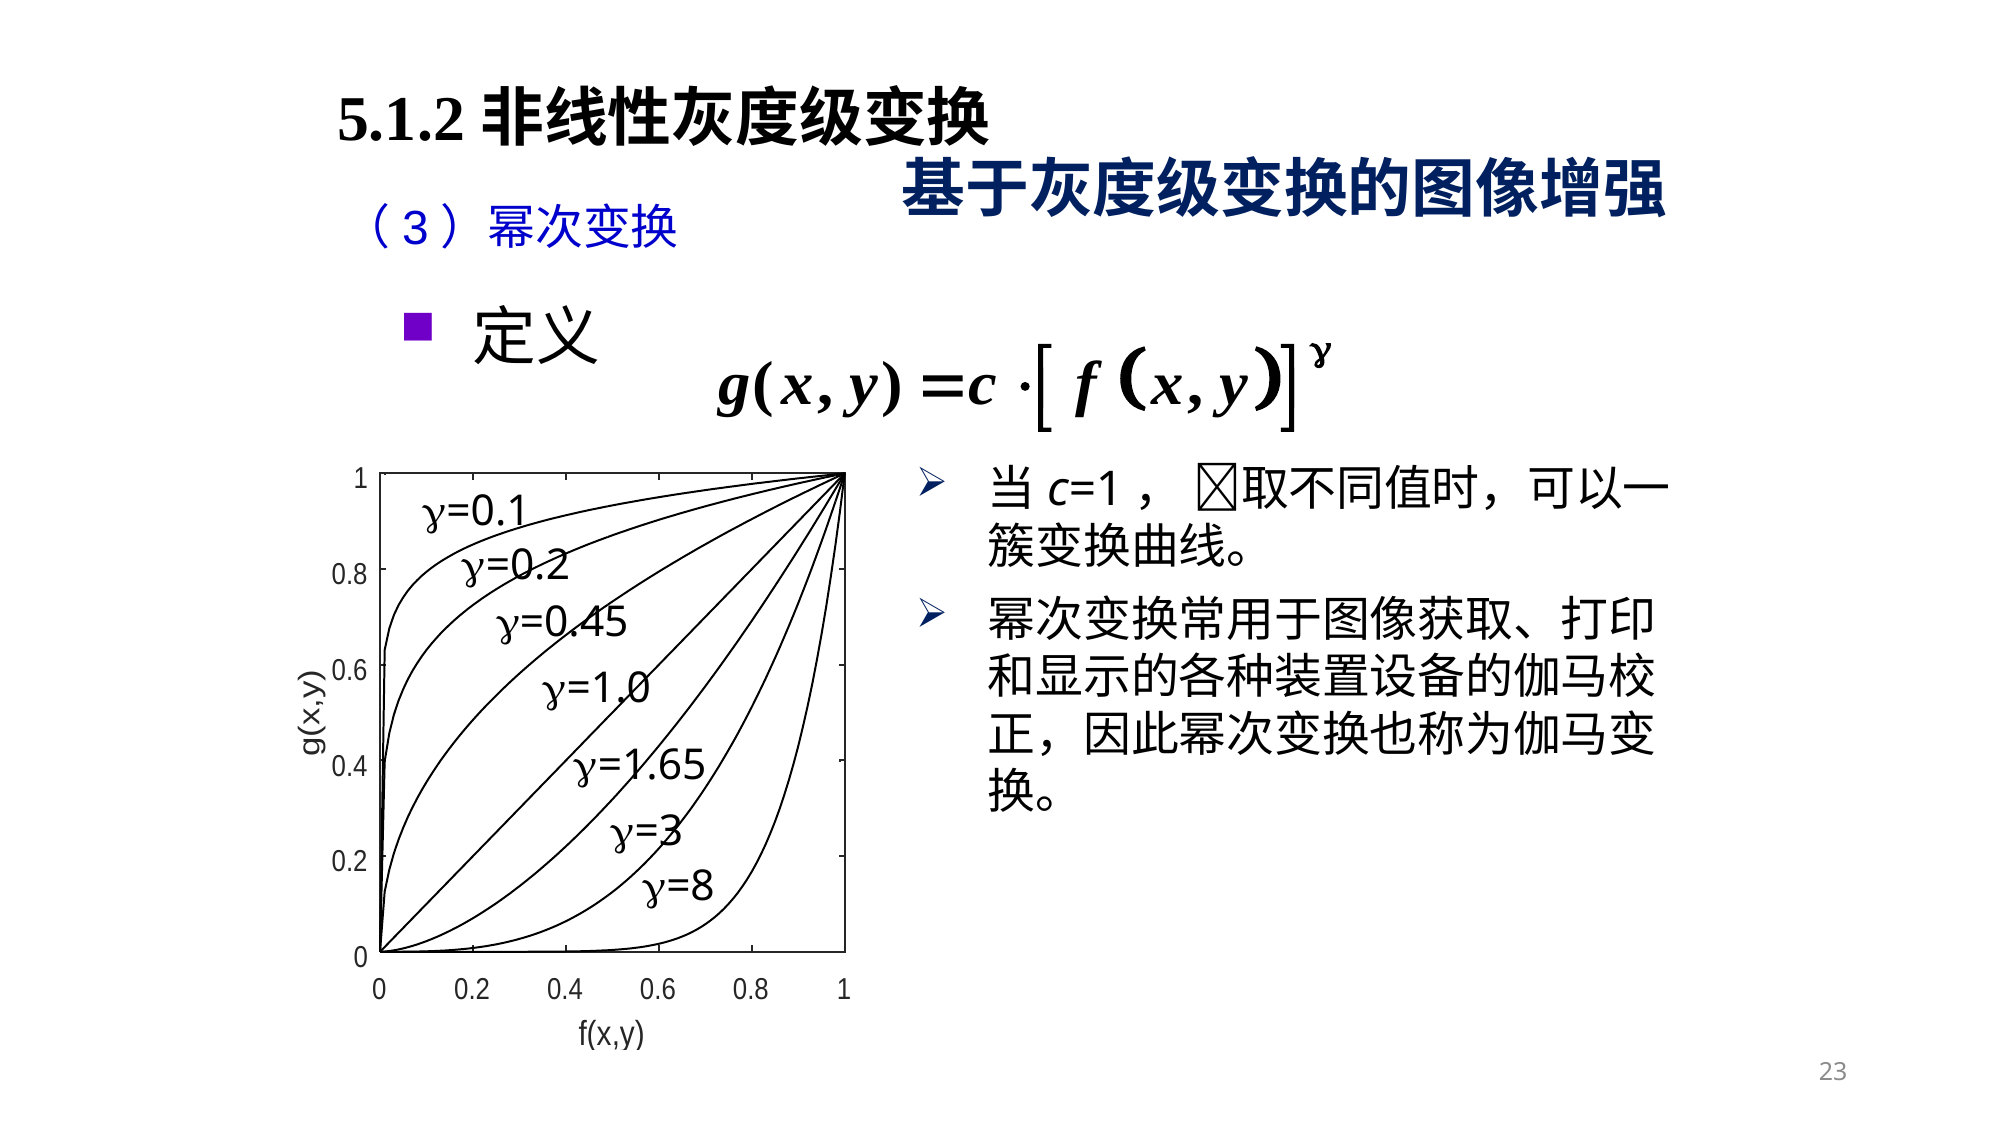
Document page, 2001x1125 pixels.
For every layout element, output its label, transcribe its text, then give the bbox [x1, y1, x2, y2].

text_box 定义 [385, 288, 809, 386]
text_box 当c=1， 取不同值时，可以一簇变换曲线。 幂次变换常用于图像获取、打印和显示的各种装置设备的伽马校正，因此幂次变换也称为伽马变换。 [903, 450, 1700, 826]
slide_number 23 [1412, 1042, 1863, 1103]
text_box 5.1.2非线性灰度级变换 [322, 50, 1008, 180]
text_box （3）幂次变换 [328, 189, 694, 262]
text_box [704, 321, 1341, 446]
text_box 基于灰度级变换的图像增强 [901, 153, 1700, 219]
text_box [284, 426, 903, 1050]
